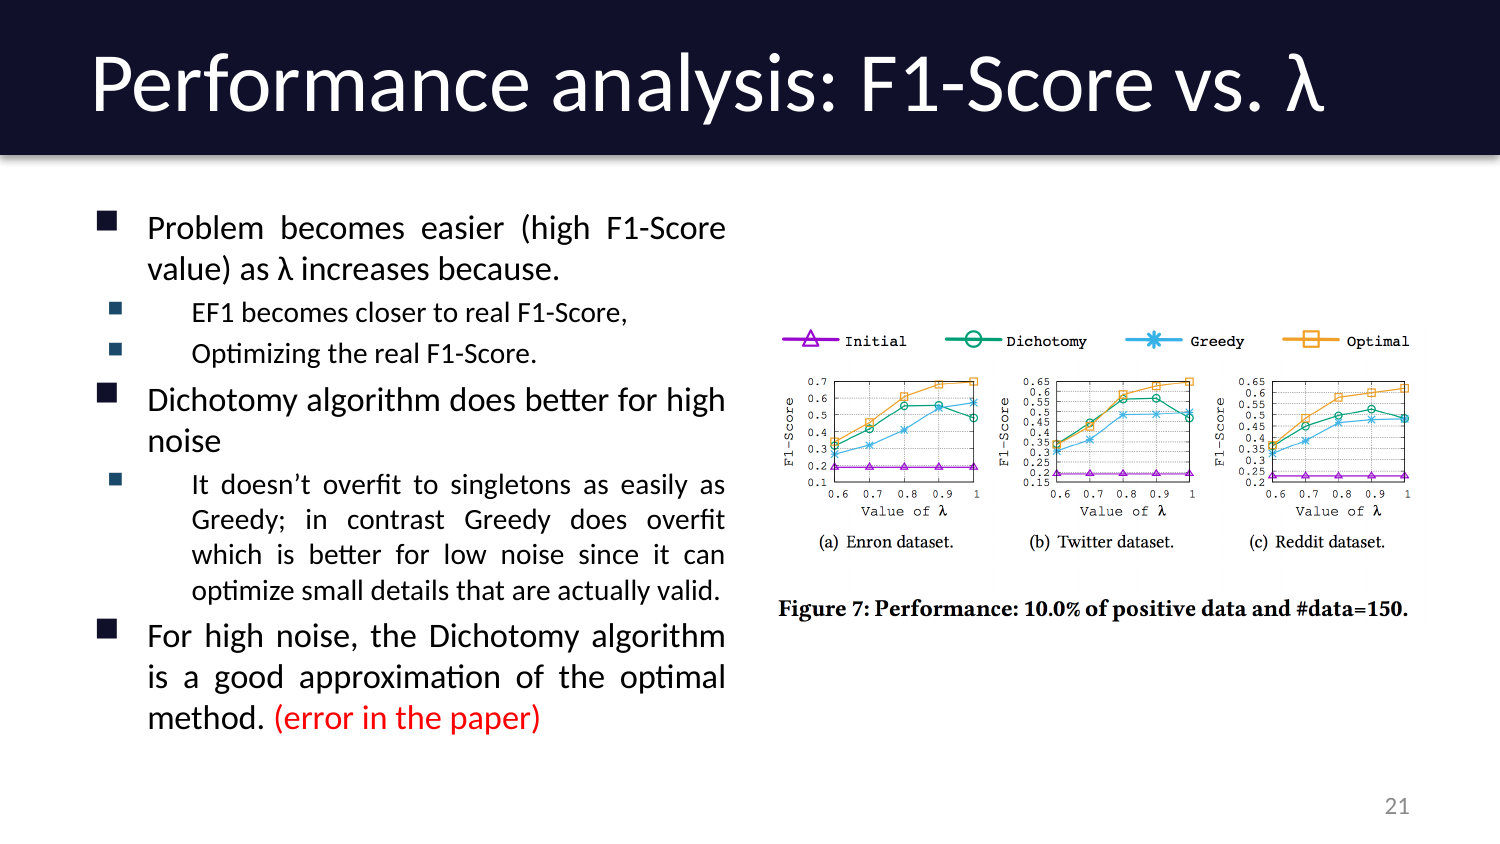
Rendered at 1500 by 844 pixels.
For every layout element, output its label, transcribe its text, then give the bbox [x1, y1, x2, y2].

slide_number 21 [1074, 782, 1425, 827]
list Problem becomes easier (high F1-Score value) as λ increases because. EF1 becomes closer to real F1-Score, Optimizing the real F1-Score. Dichotomy algorithm does better for high noise It doesn’t overfit to singletons as easily as Greedy; in contrast Greedy does overfit which is better for low noise since it can optimize small details that are actually valid. For high noise, the Dichotomy algorithm is a good approximation of the optimal method. (error in the paper) [79, 197, 742, 755]
title Performance analysis: F1-Score vs. λ [75, 7, 1425, 148]
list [762, 196, 1426, 754]
